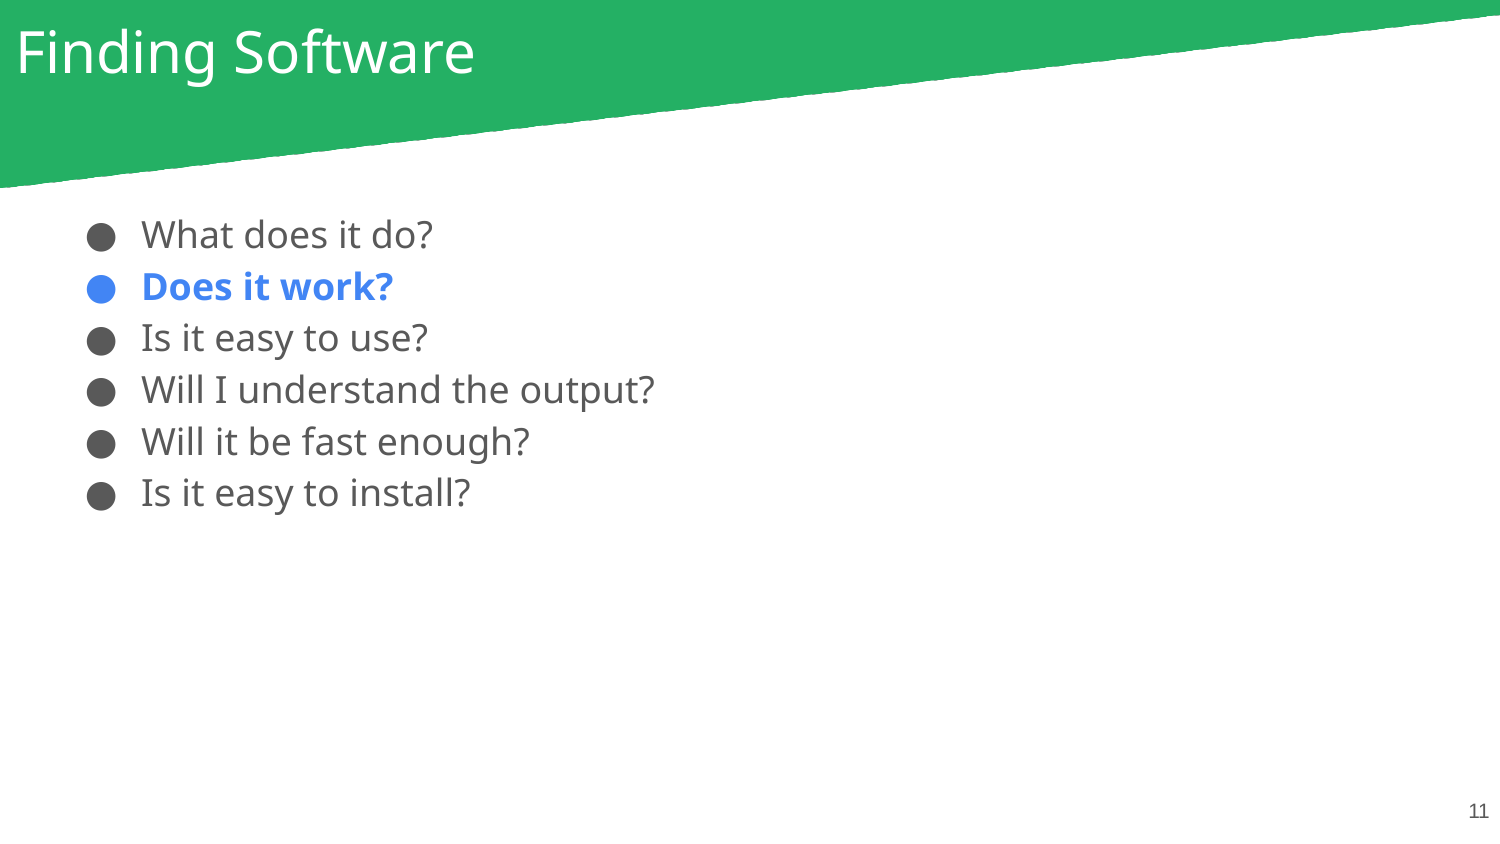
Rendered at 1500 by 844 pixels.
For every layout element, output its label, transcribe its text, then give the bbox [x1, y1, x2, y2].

picture [738, 0, 1500, 188]
slide_number ‹#› [1414, 777, 1500, 842]
title Finding Software [0, 0, 738, 188]
list What does it do? Does it work? Is it easy to use? Will I understand the output? Will it be fast enough? Is it easy to install? [51, 189, 1449, 750]
